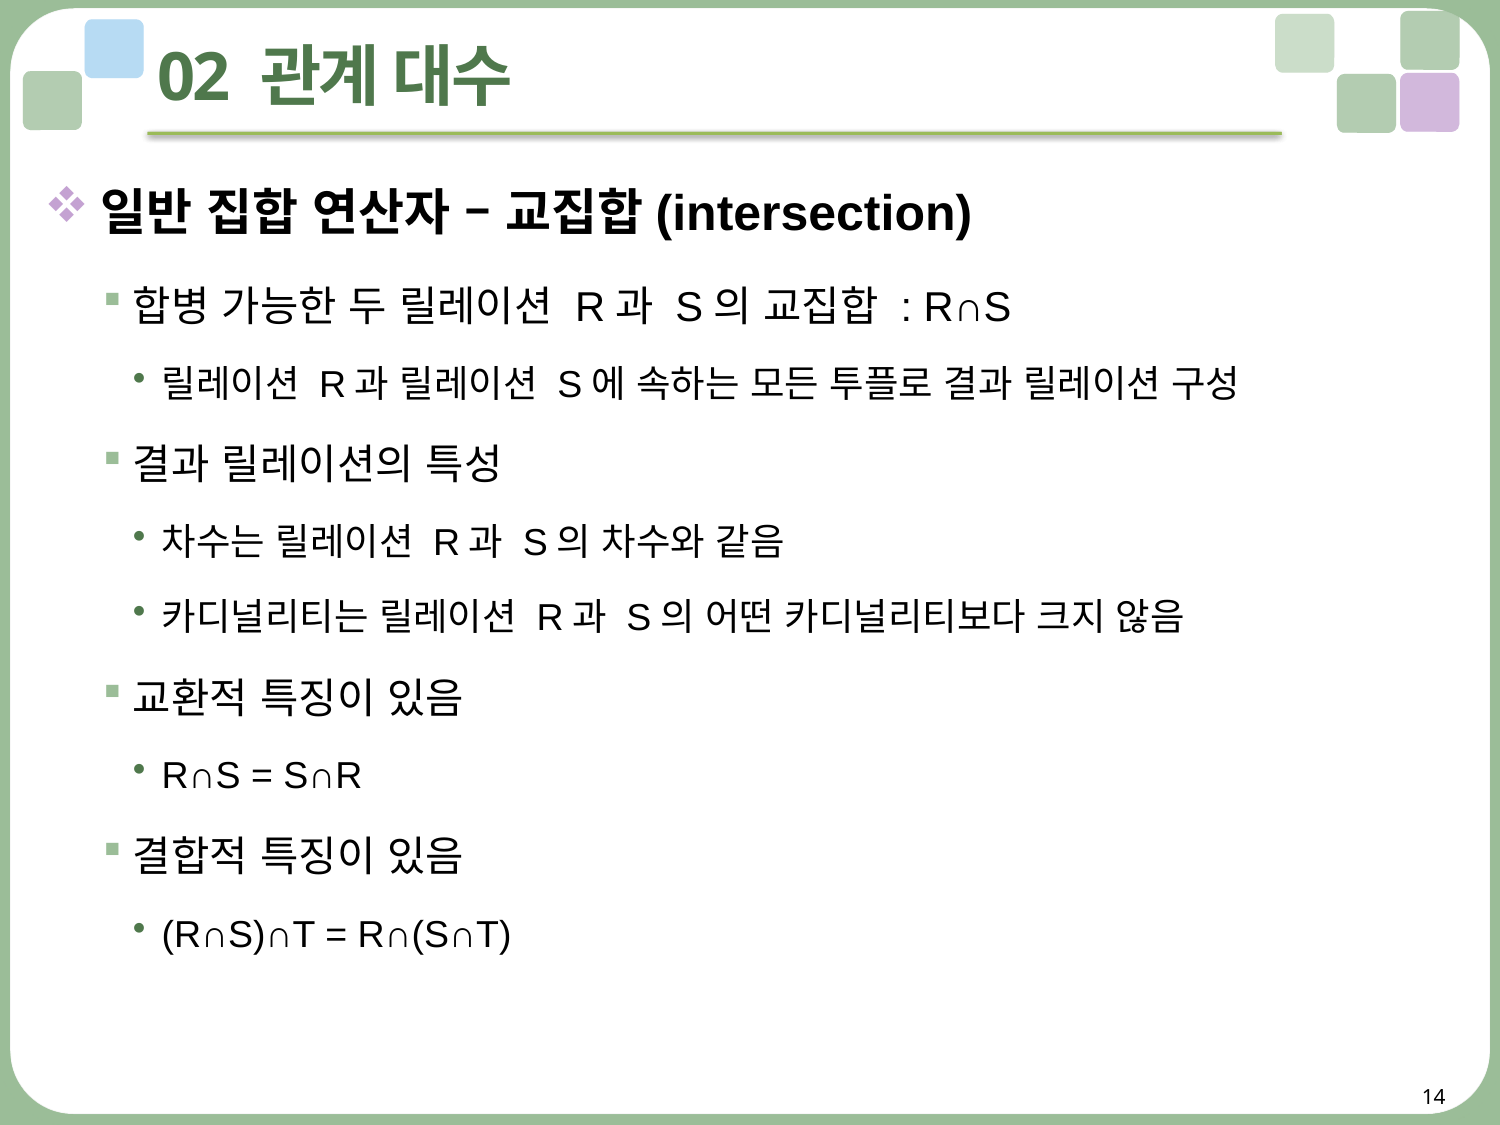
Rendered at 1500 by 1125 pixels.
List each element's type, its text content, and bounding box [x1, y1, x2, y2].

title 02 관계 대수 [142, 25, 1459, 123]
picture [0, 0, 1500, 1125]
list 일반 집합 연산자 – 교집합(intersection) 합병 가능한 두 릴레이션 R과 S의 교집합 : R∩S 릴레이션 R과 릴레이션 S에 속하는 모든 투플로 결과 릴레이션 구성 결과 릴레이션의 특성 차수는 릴레이션 R과 S의 차수와 같음 카디널리티는 릴레이션 R과 S의 어떤 카디널리티보다 크지 않음 교환적 특징이 있음 R∩S = S∩R 결합적 특징이 있음 (R∩S)∩T = R∩(S∩T) [29, 172, 1500, 1083]
